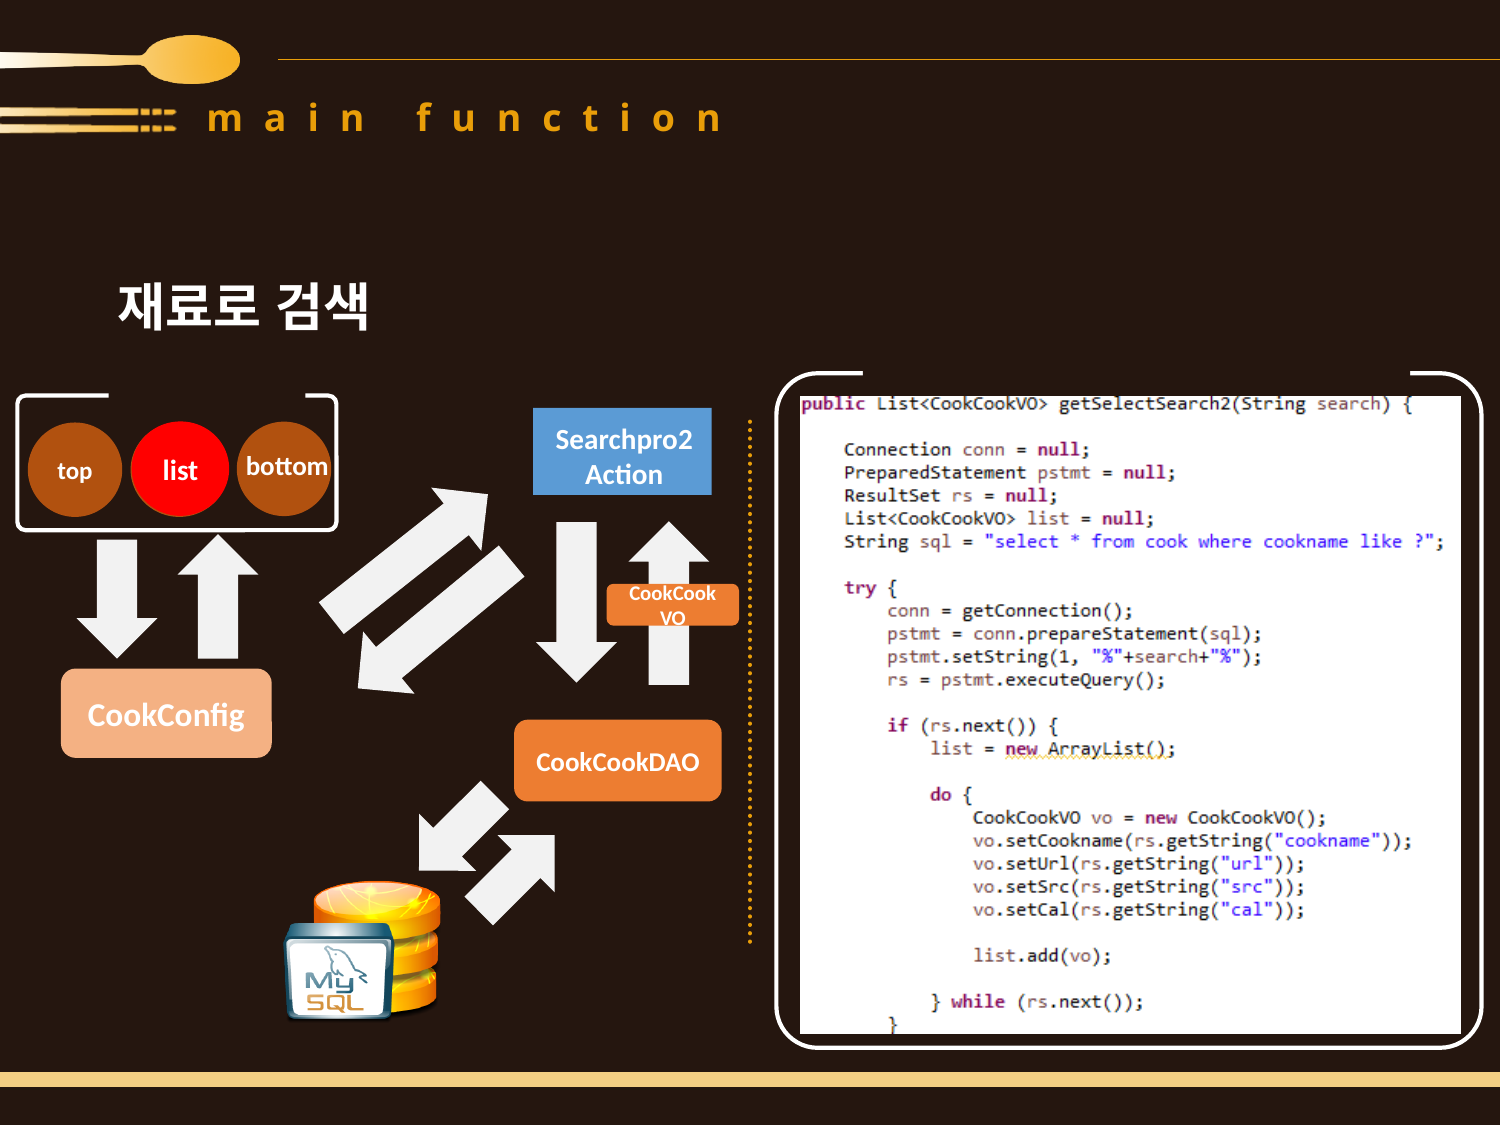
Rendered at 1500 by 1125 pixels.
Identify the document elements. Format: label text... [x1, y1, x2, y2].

list main function [191, 98, 1500, 141]
text_box [647, 627, 691, 686]
text_box CookConfig [59, 667, 273, 759]
text_box [463, 834, 556, 927]
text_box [776, 326, 1482, 1048]
picture [0, 89, 192, 150]
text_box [17, 365, 353, 531]
picture [799, 396, 1461, 1035]
text_box [417, 779, 511, 872]
text_box [356, 544, 526, 695]
text_box [317, 486, 490, 636]
text_box CookCookDAO [513, 718, 723, 803]
text_box [533, 521, 620, 685]
text_box 재료로 검색 [103, 273, 1397, 342]
text_box [175, 532, 261, 660]
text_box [508, 407, 740, 499]
text_box [625, 519, 712, 582]
text_box CookCook VO [605, 582, 741, 627]
picture [281, 878, 445, 1026]
text_box [74, 538, 160, 661]
picture [0, 35, 240, 84]
